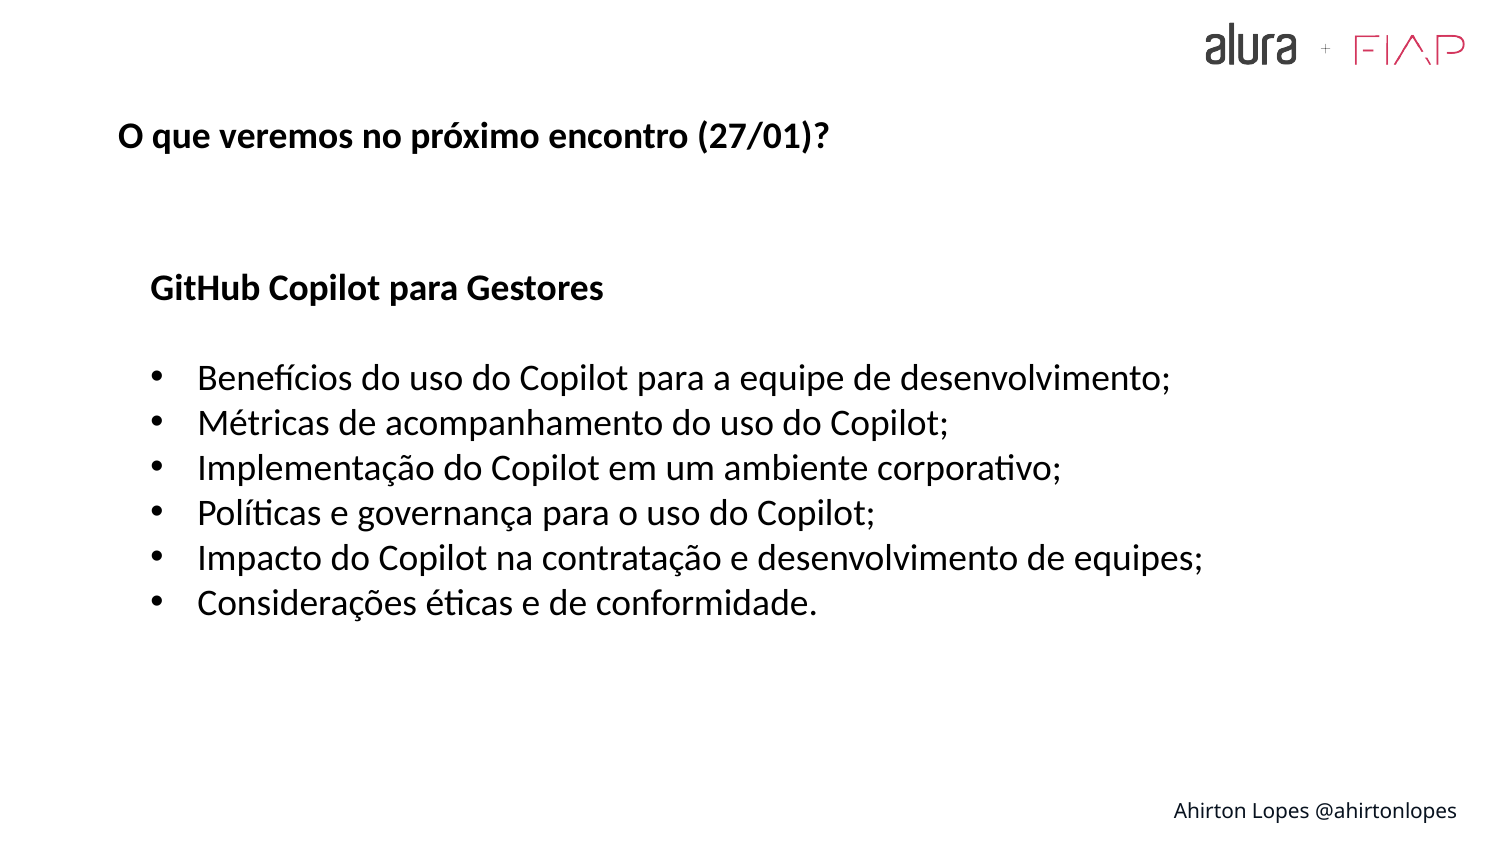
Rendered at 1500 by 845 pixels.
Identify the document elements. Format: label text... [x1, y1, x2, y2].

text_box GitHub Copilot para Gestores Benefícios do uso do Copilot para a equipe de desenvolvimento; Métricas de acompanhamento do uso do Copilot; Implementação do Copilot em um ambiente corporativo; Políticas e governança para o uso do Copilot; Impacto do Copilot na contratação e desenvolvimento de equipes; Considerações éticas e de conformidade. [135, 255, 1365, 631]
picture [1175, 0, 1500, 101]
text_box Ahirton Lopes @ahirtonlopes [1159, 789, 1478, 830]
list O que veremos no próximo encontro (27/01)? [103, 103, 1397, 181]
